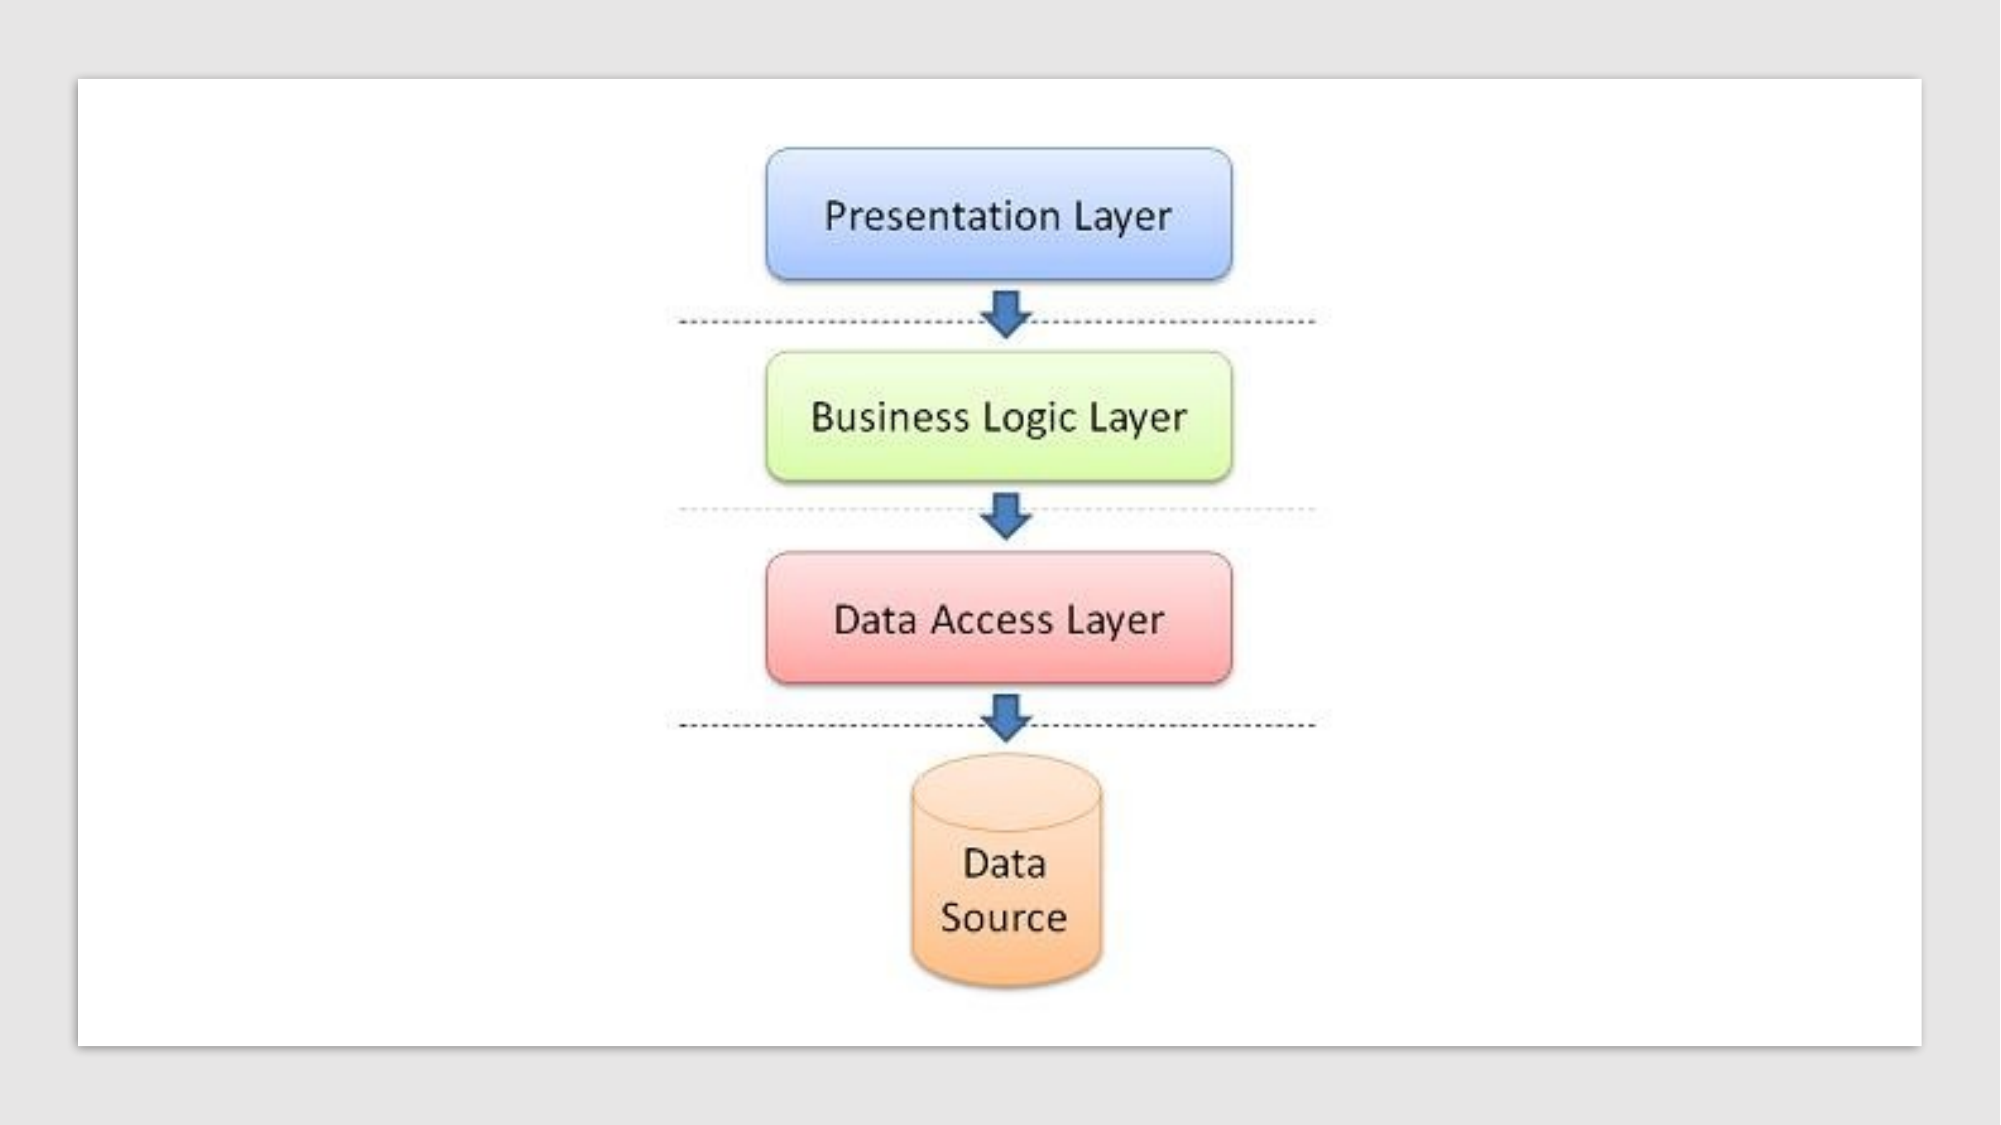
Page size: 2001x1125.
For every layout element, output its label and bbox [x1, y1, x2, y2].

picture [645, 105, 1355, 1020]
text_box [77, 78, 1923, 1047]
text_box [0, 0, 2000, 1125]
